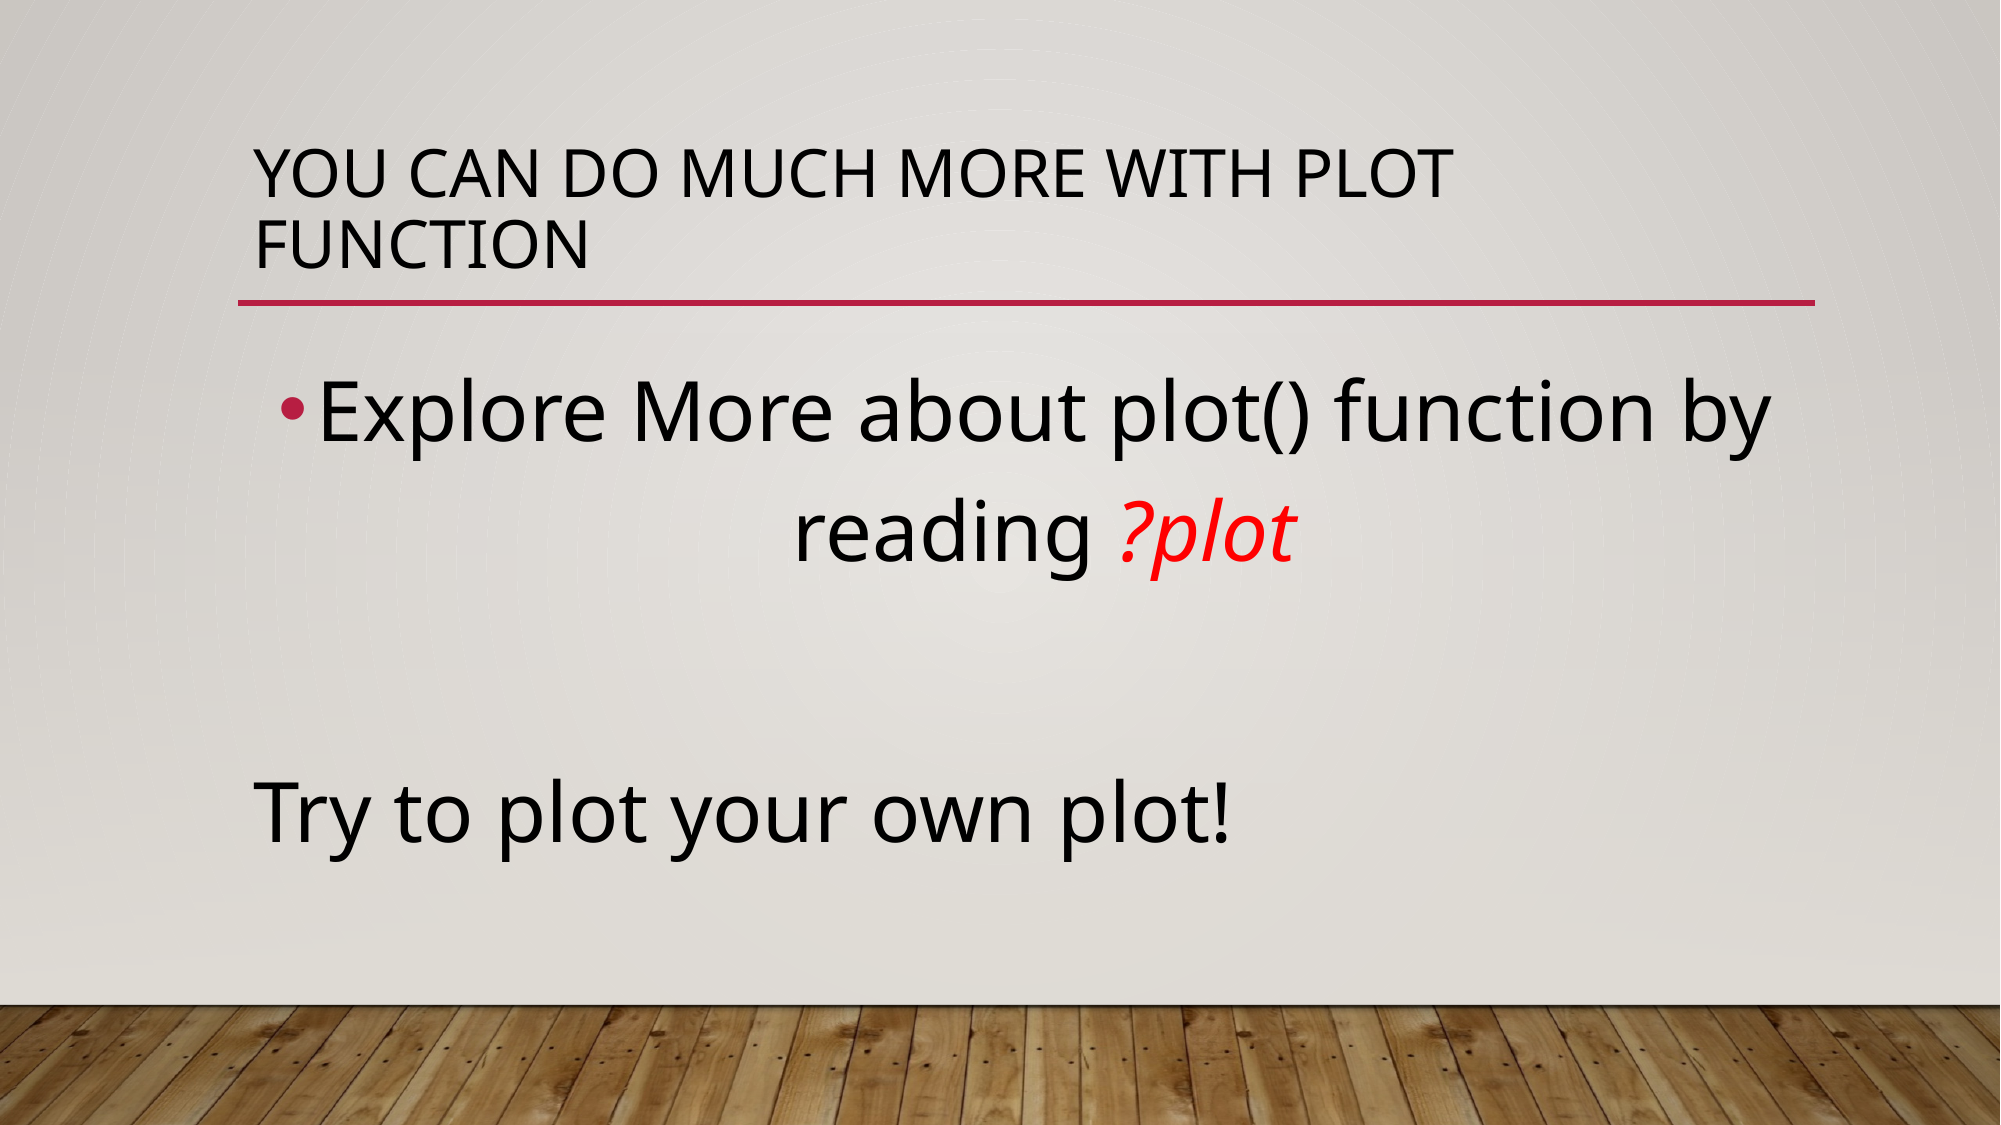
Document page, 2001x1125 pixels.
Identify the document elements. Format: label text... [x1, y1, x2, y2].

picture [0, 1005, 2000, 1125]
list Explore More about plot() function by reading ?plot Try to plot your own plot! [238, 330, 1814, 897]
title You can do much more with plot function [238, 131, 1814, 305]
